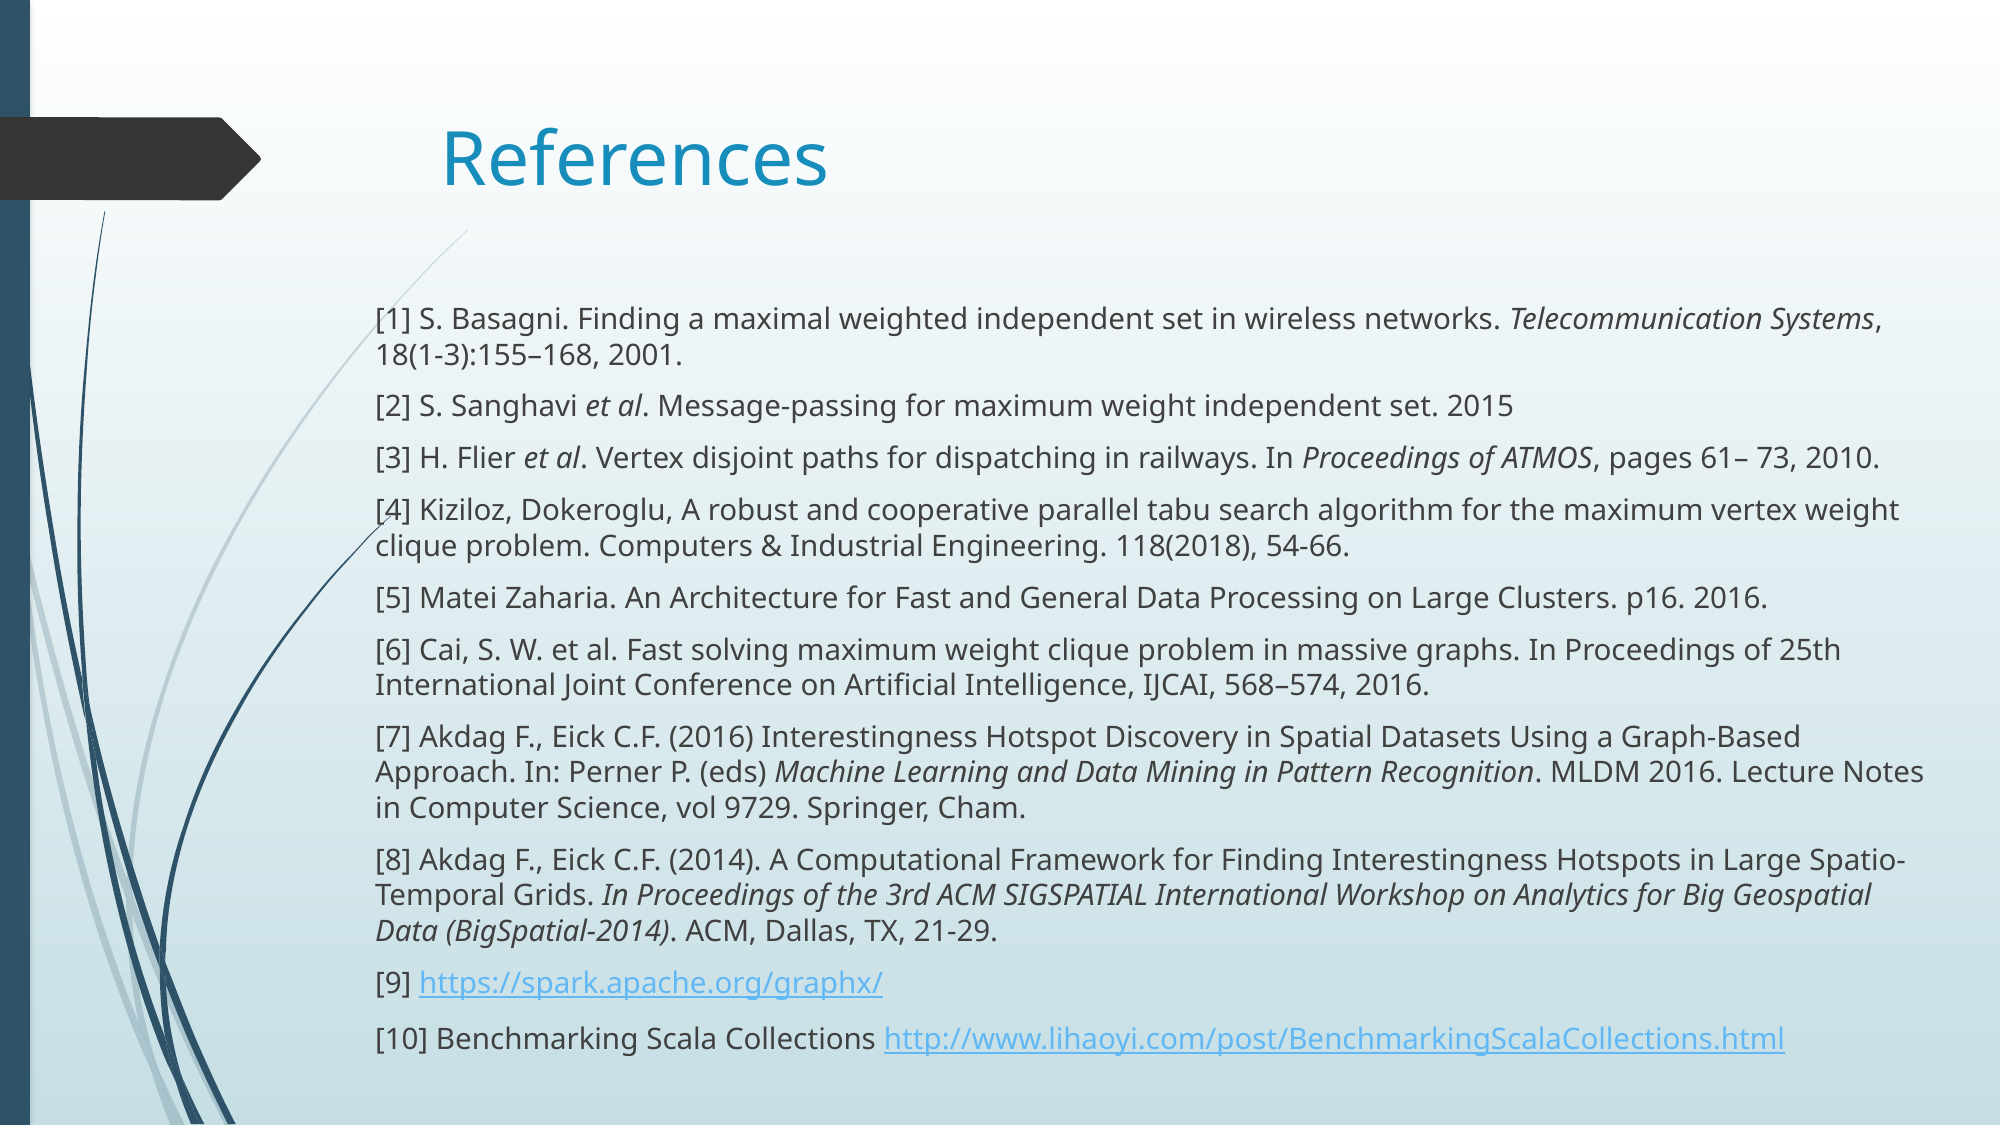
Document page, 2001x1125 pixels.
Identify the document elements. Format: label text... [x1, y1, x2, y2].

title References [425, 102, 1888, 292]
list [1] S. Basagni. Finding a maximal weighted independent set in wireless networks. Telecommunication Systems, 18(1-3):155–168, 2001. [2] S. Sanghavi et al. Message-passing for maximum weight independent set. 2015 [3] H. Flier et al. Vertex disjoint paths for dispatching in railways. In Proceedings of ATMOS, pages 61– 73, 2010. [4] Kiziloz, Dokeroglu, A robust and cooperative parallel tabu search algorithm for the maximum vertex weight clique problem. Computers & Industrial Engineering. 118(2018), 54-66. [5] Matei Zaharia. An Architecture for Fast and General Data Processing on Large Clusters. p16. 2016. [6] Cai, S. W. et al. Fast solving maximum weight clique problem in massive graphs. In Proceedings of 25th International Joint Conference on Artificial Intelligence, IJCAI, 568–574, 2016. [7] Akdag F., Eick C.F. (2016) Interestingness Hotspot Discovery in Spatial Datasets Using a Graph-Based Approach. In: Perner P. (eds) Machine Learning and Data Mining in Pattern Recognition. MLDM 2016. Lecture Notes in Computer Science, vol 9729. Springer, Cham. [8] Akdag F., Eick C.F. (2014). A Computational Framework for Finding Interestingness Hotspots in Large Spatio-Temporal Grids. In Proceedings of the 3rd ACM SIGSPATIAL International Workshop on Analytics for Big Geospatial Data (BigSpatial-2014). ACM, Dallas, TX, 21-29. [9] https://spark.apache.org/graphx/ [10] Benchmarking Scala Collections http://www.lihaoyi.com/post/BenchmarkingScalaCollections.html [360, 292, 1953, 1086]
